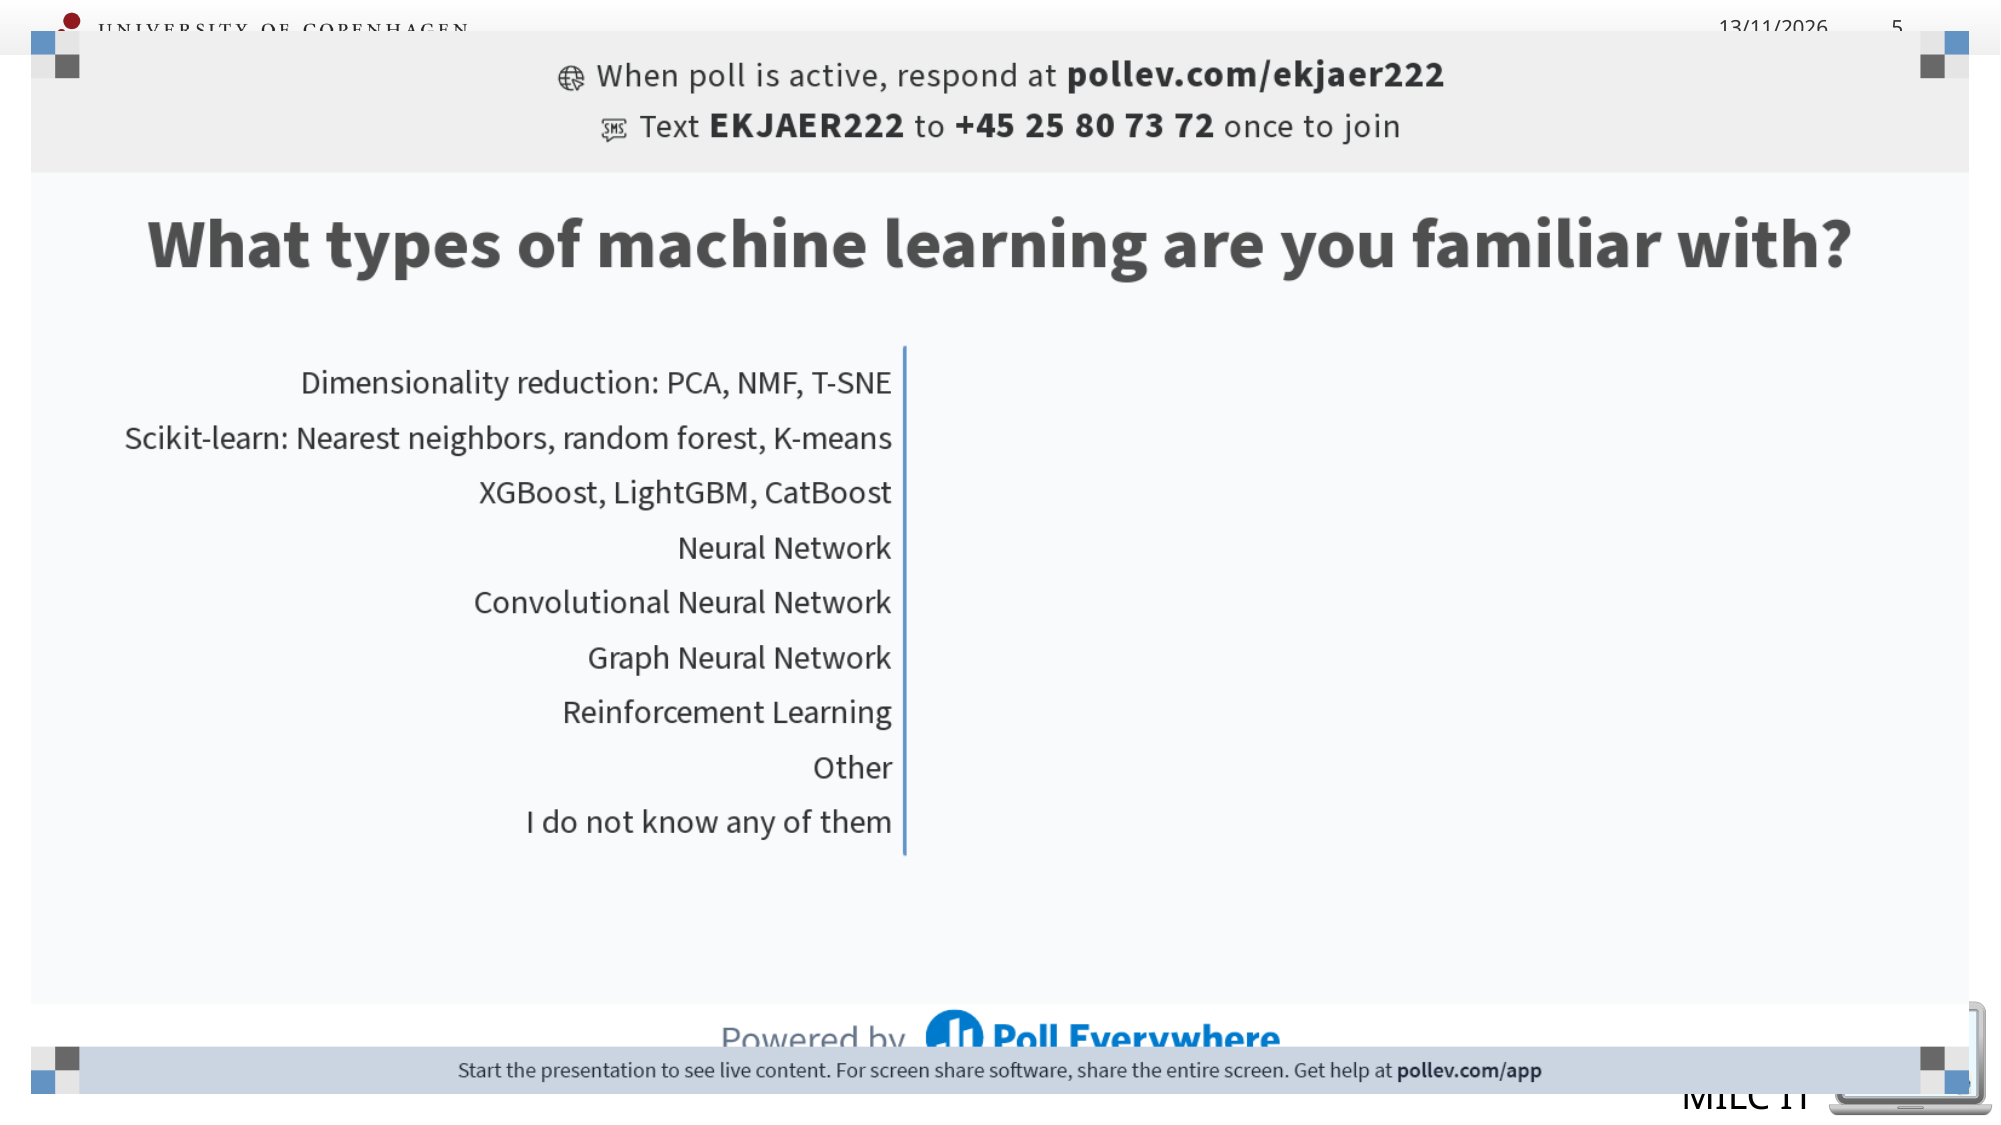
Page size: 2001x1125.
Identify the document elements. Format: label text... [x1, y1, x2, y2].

slide_number 5 [1840, 14, 1904, 31]
picture [31, 15, 1996, 1118]
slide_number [1694, 14, 1829, 31]
